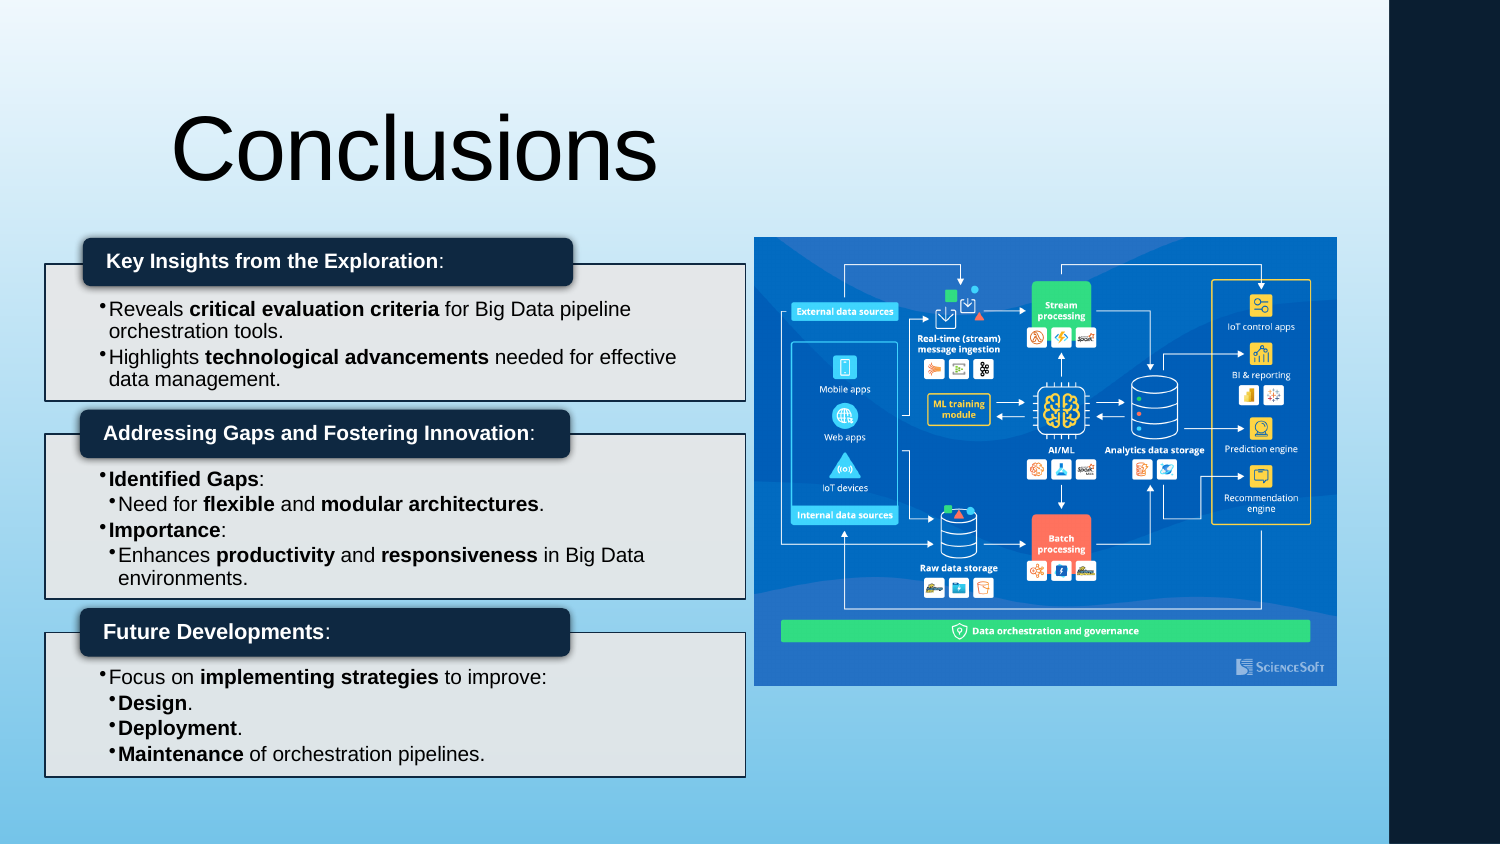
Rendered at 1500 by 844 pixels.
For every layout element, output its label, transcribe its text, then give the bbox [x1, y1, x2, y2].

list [44, 237, 746, 780]
title Conclusions [155, 45, 1348, 209]
text_box [1388, 0, 1500, 844]
picture [754, 237, 1337, 686]
